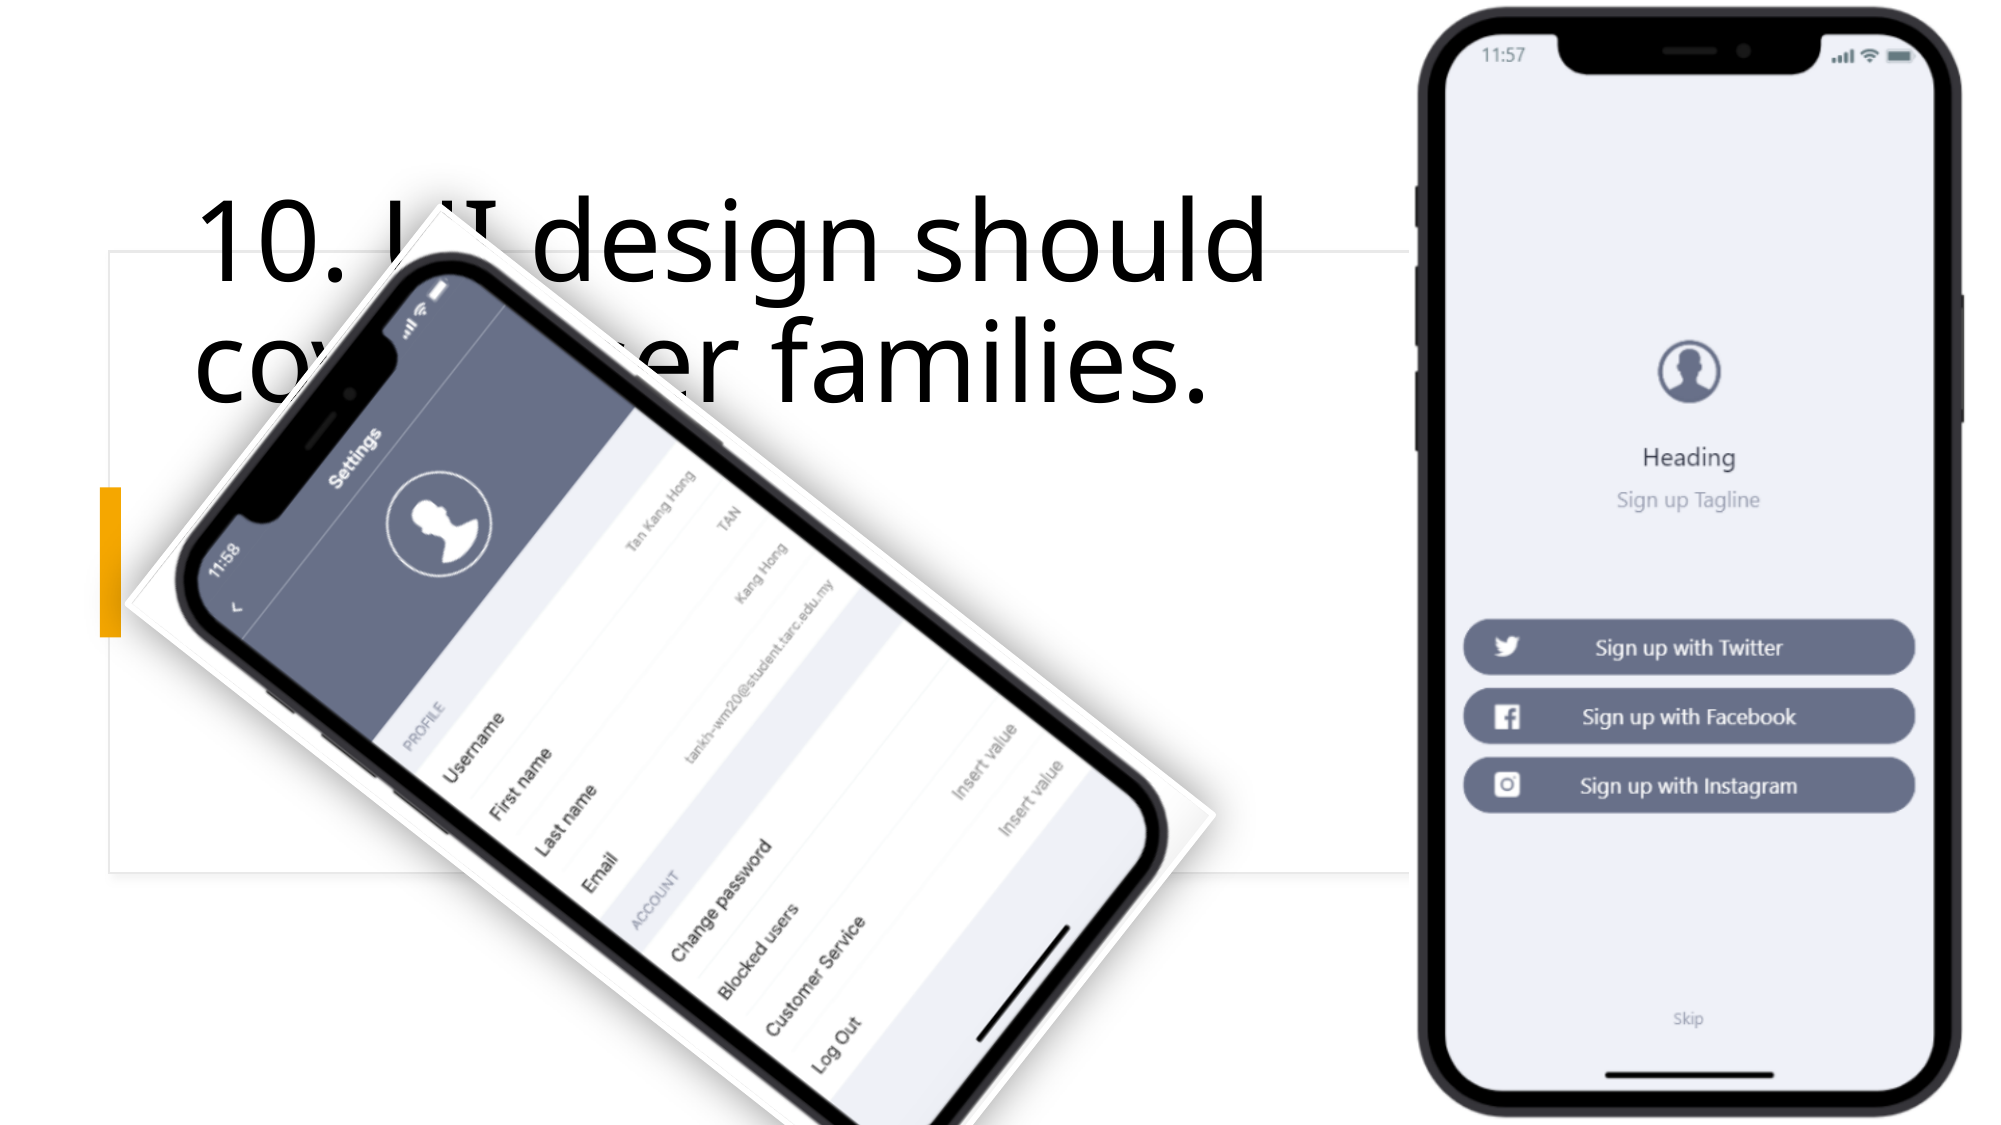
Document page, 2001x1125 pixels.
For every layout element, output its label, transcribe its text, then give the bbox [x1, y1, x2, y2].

picture [1409, 0, 1979, 1125]
title 10. UI design should cover user families. [176, 60, 1409, 551]
picture [133, 212, 1208, 1125]
